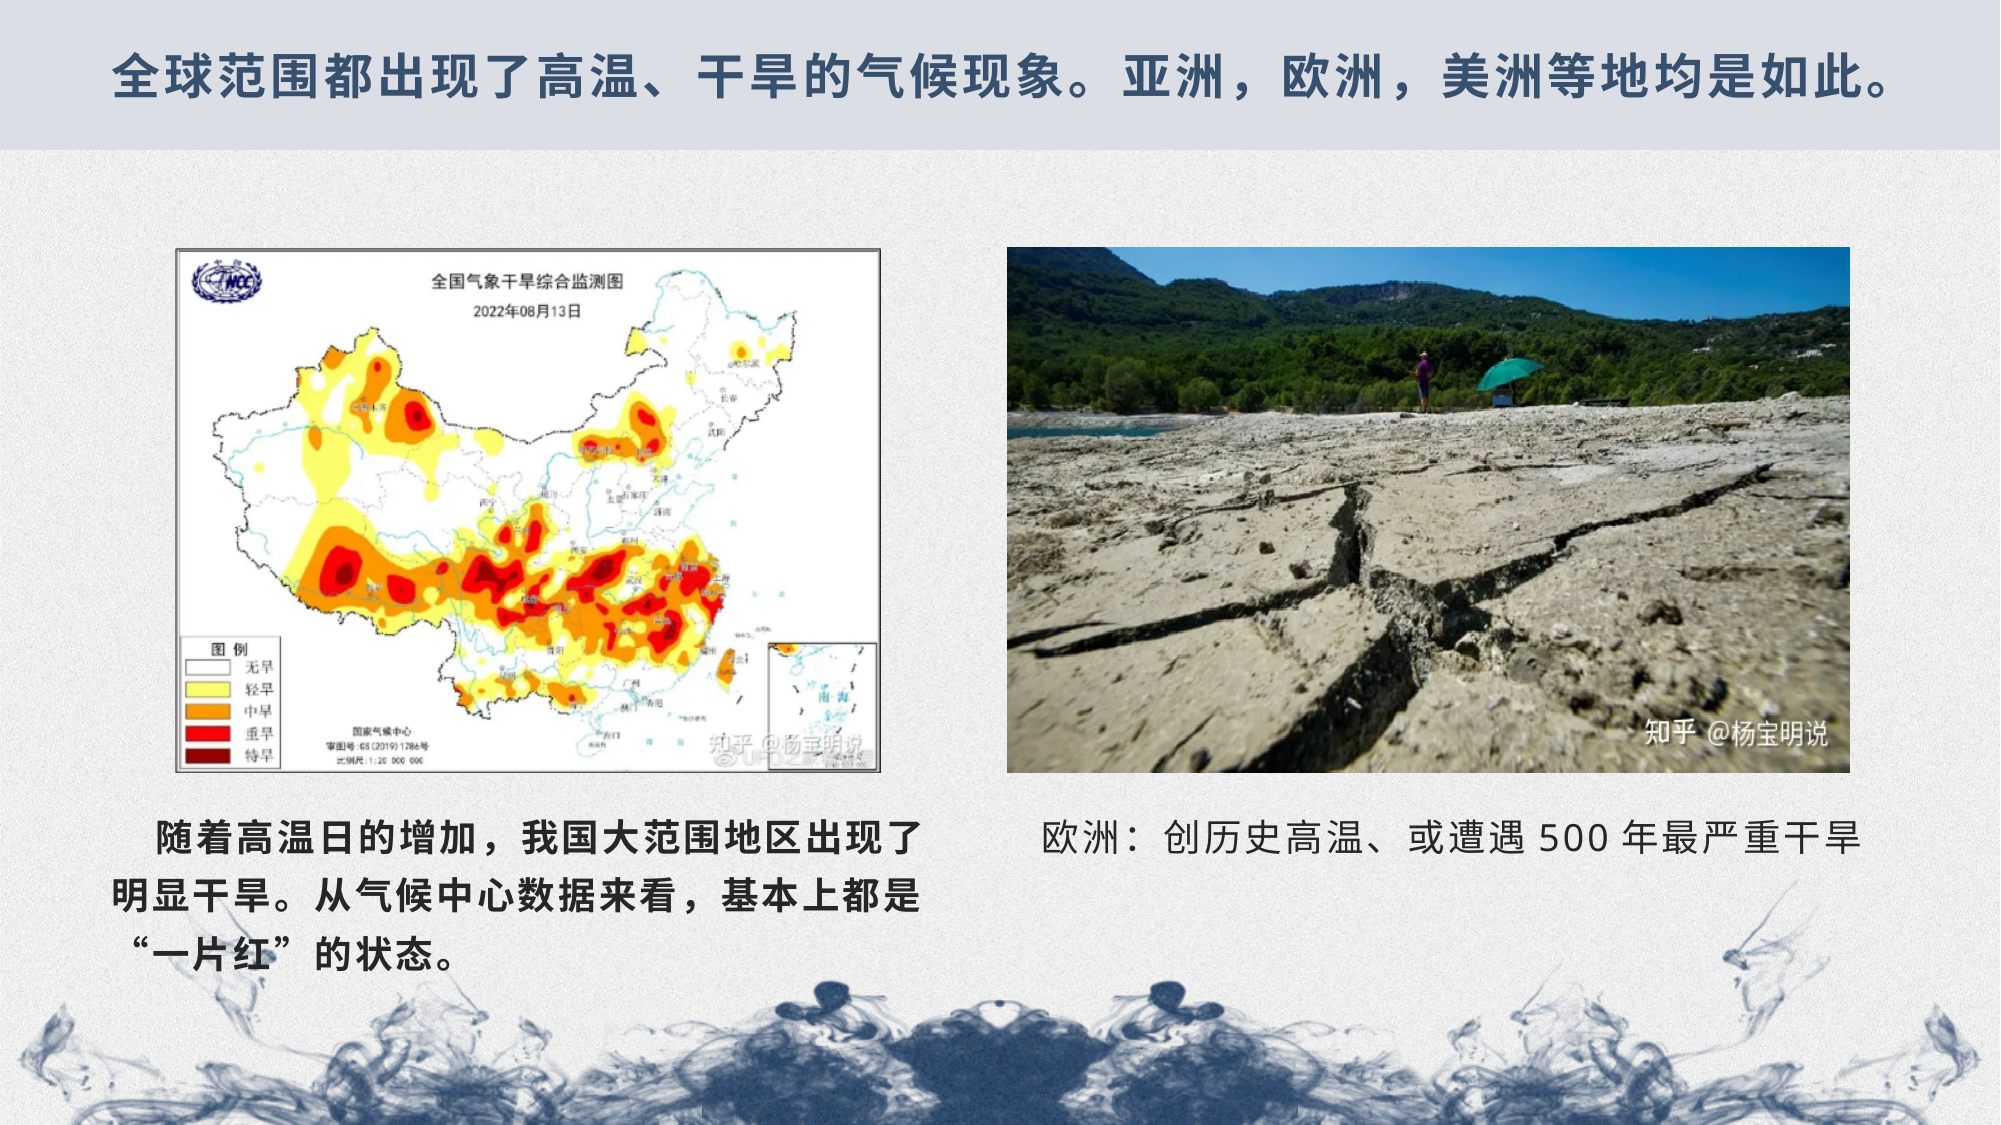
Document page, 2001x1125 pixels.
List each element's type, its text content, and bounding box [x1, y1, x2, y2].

list 欧洲：创历史高温、或遭遇500年最严重干旱 [1025, 800, 1906, 929]
picture [0, 0, 2001, 1125]
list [1007, 247, 1849, 773]
list 随着高温日的增加，我国大范围地区出现了明显干旱。从气候中心数据来看，基本上都是“一片红”的状态。 [95, 800, 944, 987]
title 全球范围都出现了高温、干旱的气候现象。亚洲，欧洲，美洲等地均是如此。 [95, 38, 1906, 112]
